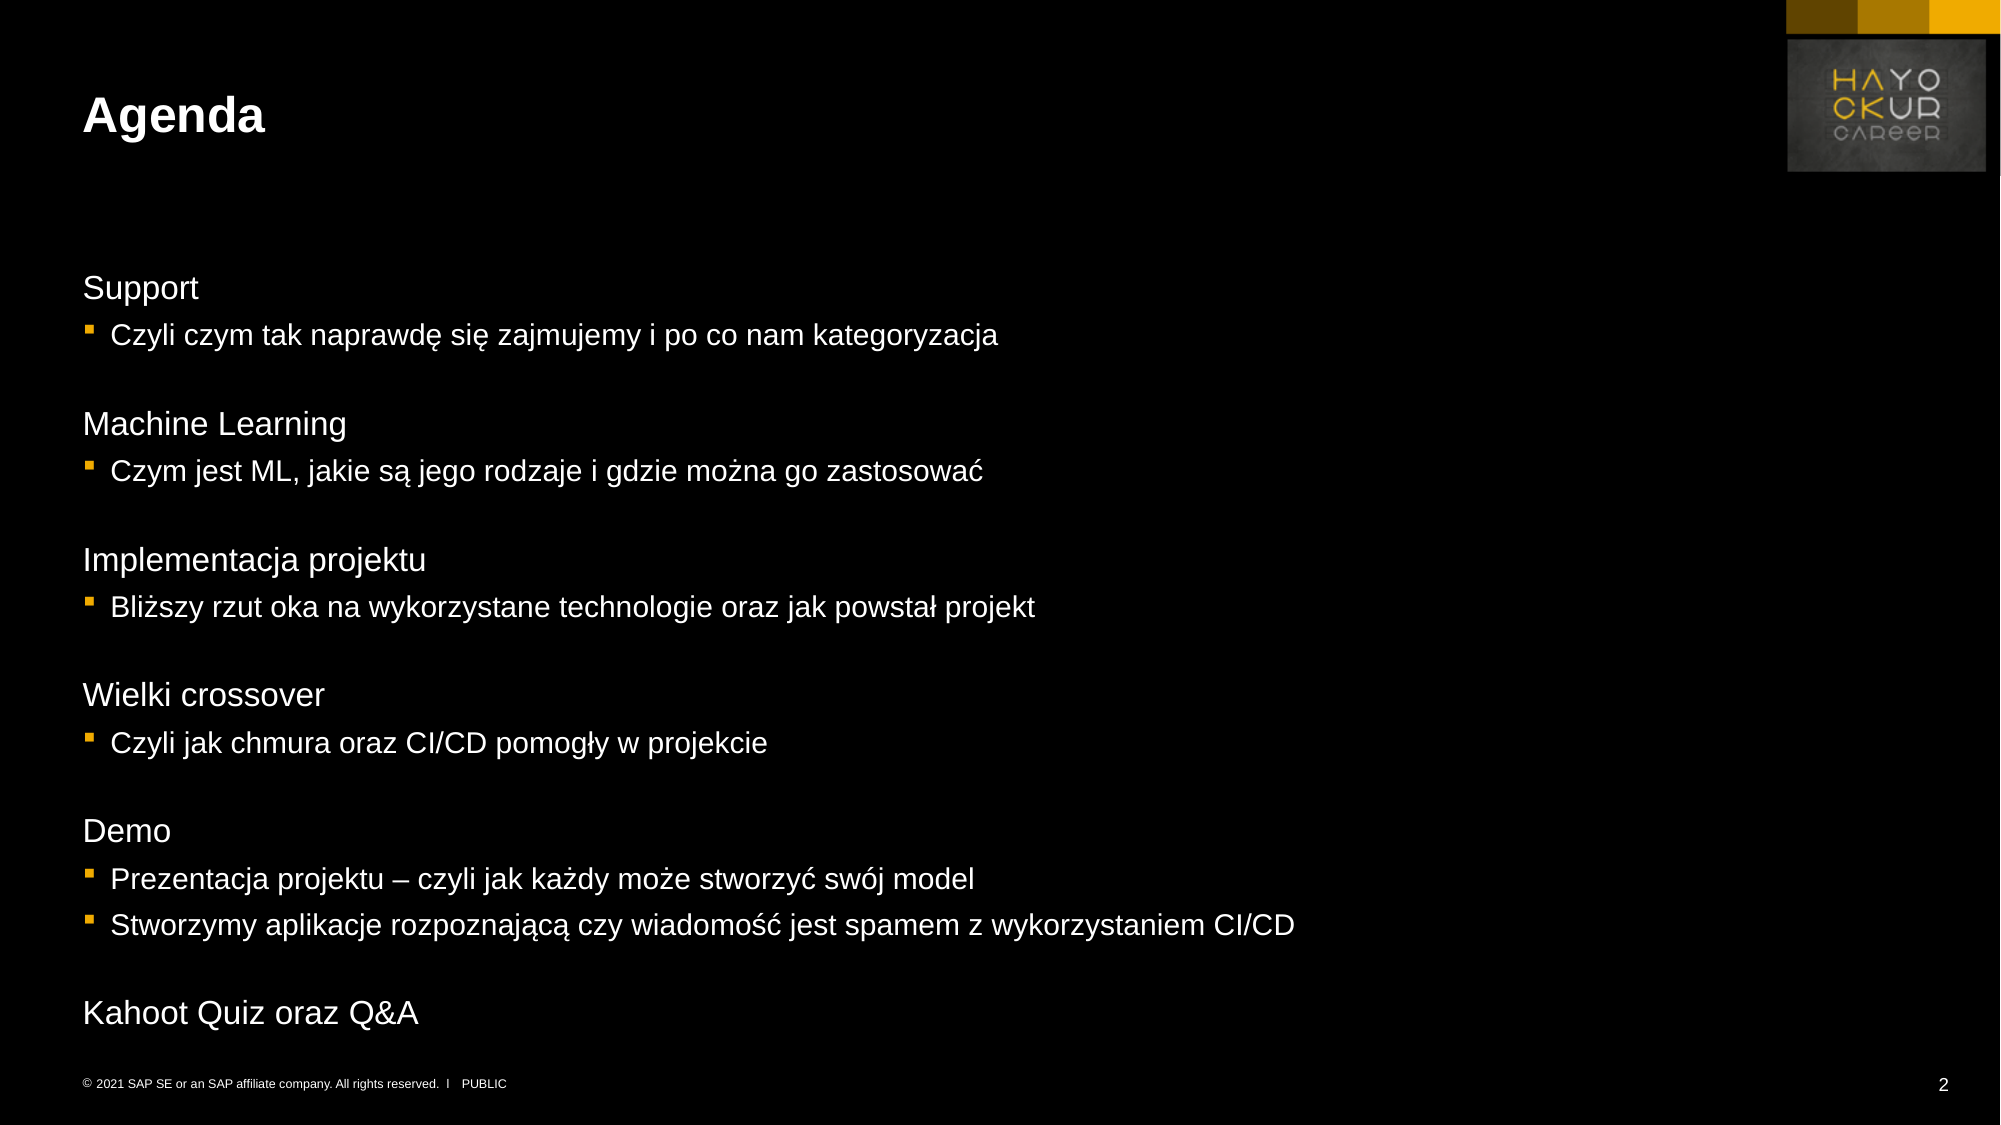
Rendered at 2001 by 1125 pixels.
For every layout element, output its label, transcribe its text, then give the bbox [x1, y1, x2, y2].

title Agenda [82, 82, 1779, 144]
list Support Czyli czym tak naprawdę się zajmujemy i po co nam kategoryzacja Machine Learning Czym jest ML, jakie są jego rodzaje i gdzie można go zastosować Implementacja projektu Bliższy rzut oka na wykorzystane technologie oraz jak powstał projekt Wielki crossover Czyli jak chmura oraz CI/CD pomogły w projekcie Demo Prezentacja projektu – czyli jak każdy może stworzyć swój model Stworzymy aplikacje rozpoznającą czy wiadomość jest spamem z wykorzystaniem CI/CD Kahoot Quiz oraz Q&A [82, 265, 1918, 1040]
picture [1785, 0, 2001, 177]
